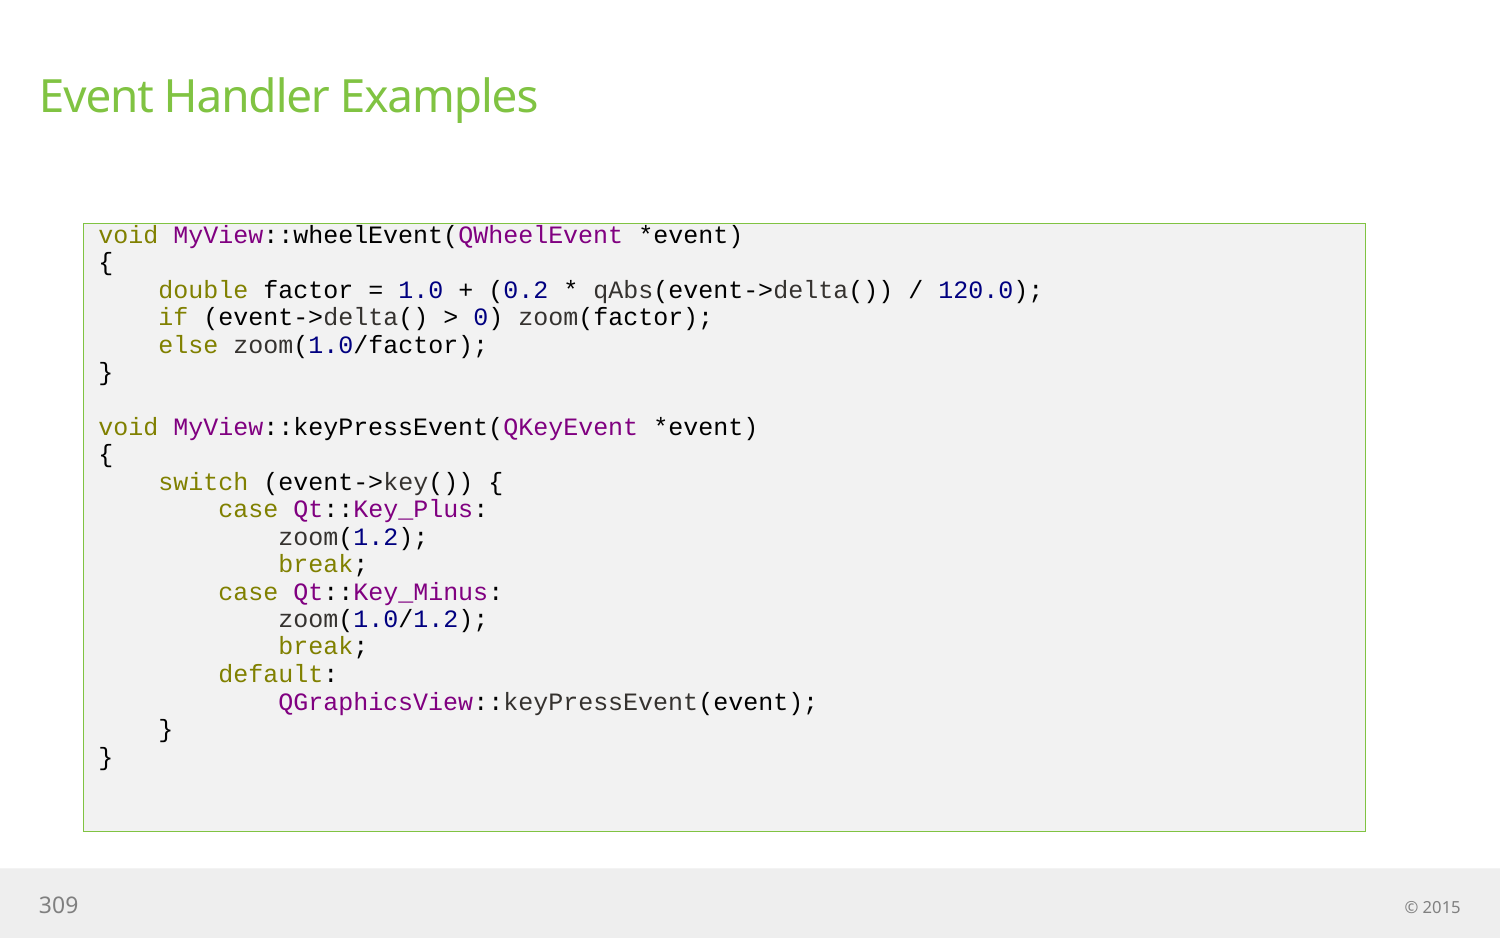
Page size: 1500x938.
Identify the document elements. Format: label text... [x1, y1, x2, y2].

footer © 2015 [1188, 896, 1461, 917]
slide_number 309 [39, 892, 410, 921]
title Event Handler Examples [39, 66, 1052, 195]
text_box void MyView::wheelEvent(QWheelEvent *event) { double factor = 1.0 + (0.2 * qAbs(event->delta()) / 120.0); if (event->delta() > 0) zoom(factor); else zoom(1.0/factor); } void MyView::keyPressEvent(QKeyEvent *event) { switch (event->key()) { case Qt::Key_Plus: zoom(1.2); break; case Qt::Key_Minus: zoom(1.0/1.2); break; default: QGraphicsView::keyPressEvent(event); } } [83, 223, 1366, 832]
